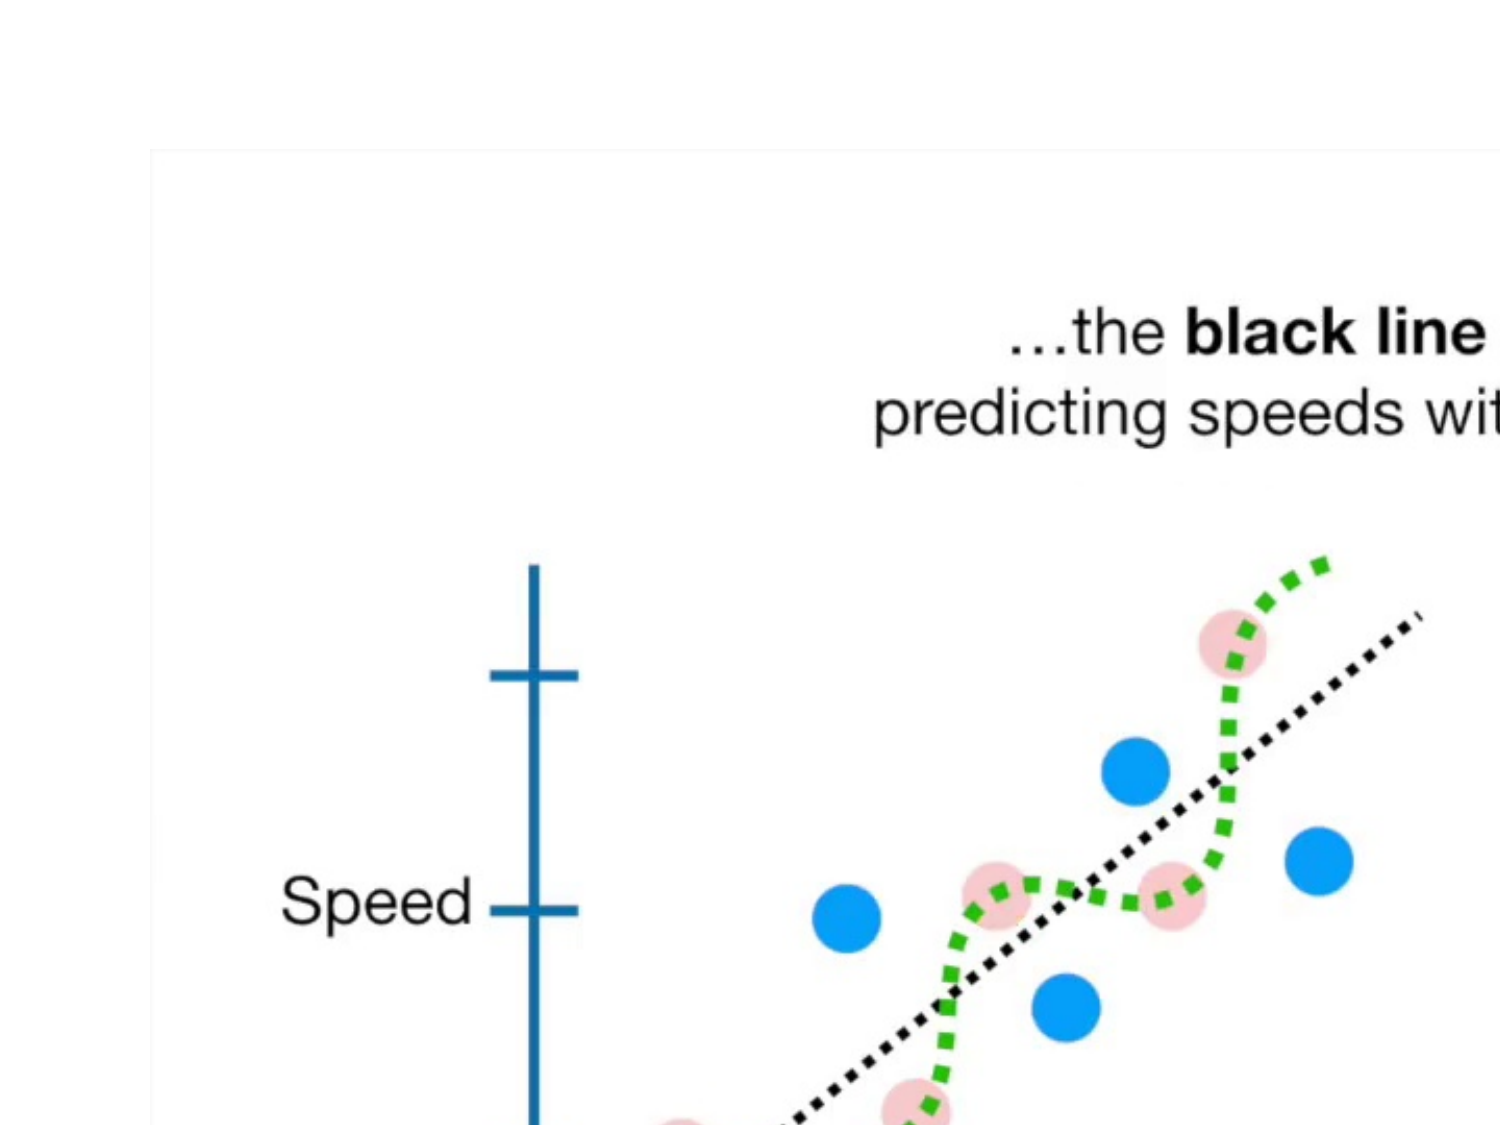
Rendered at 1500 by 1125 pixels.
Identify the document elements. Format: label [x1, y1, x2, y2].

picture [149, 149, 1500, 1125]
